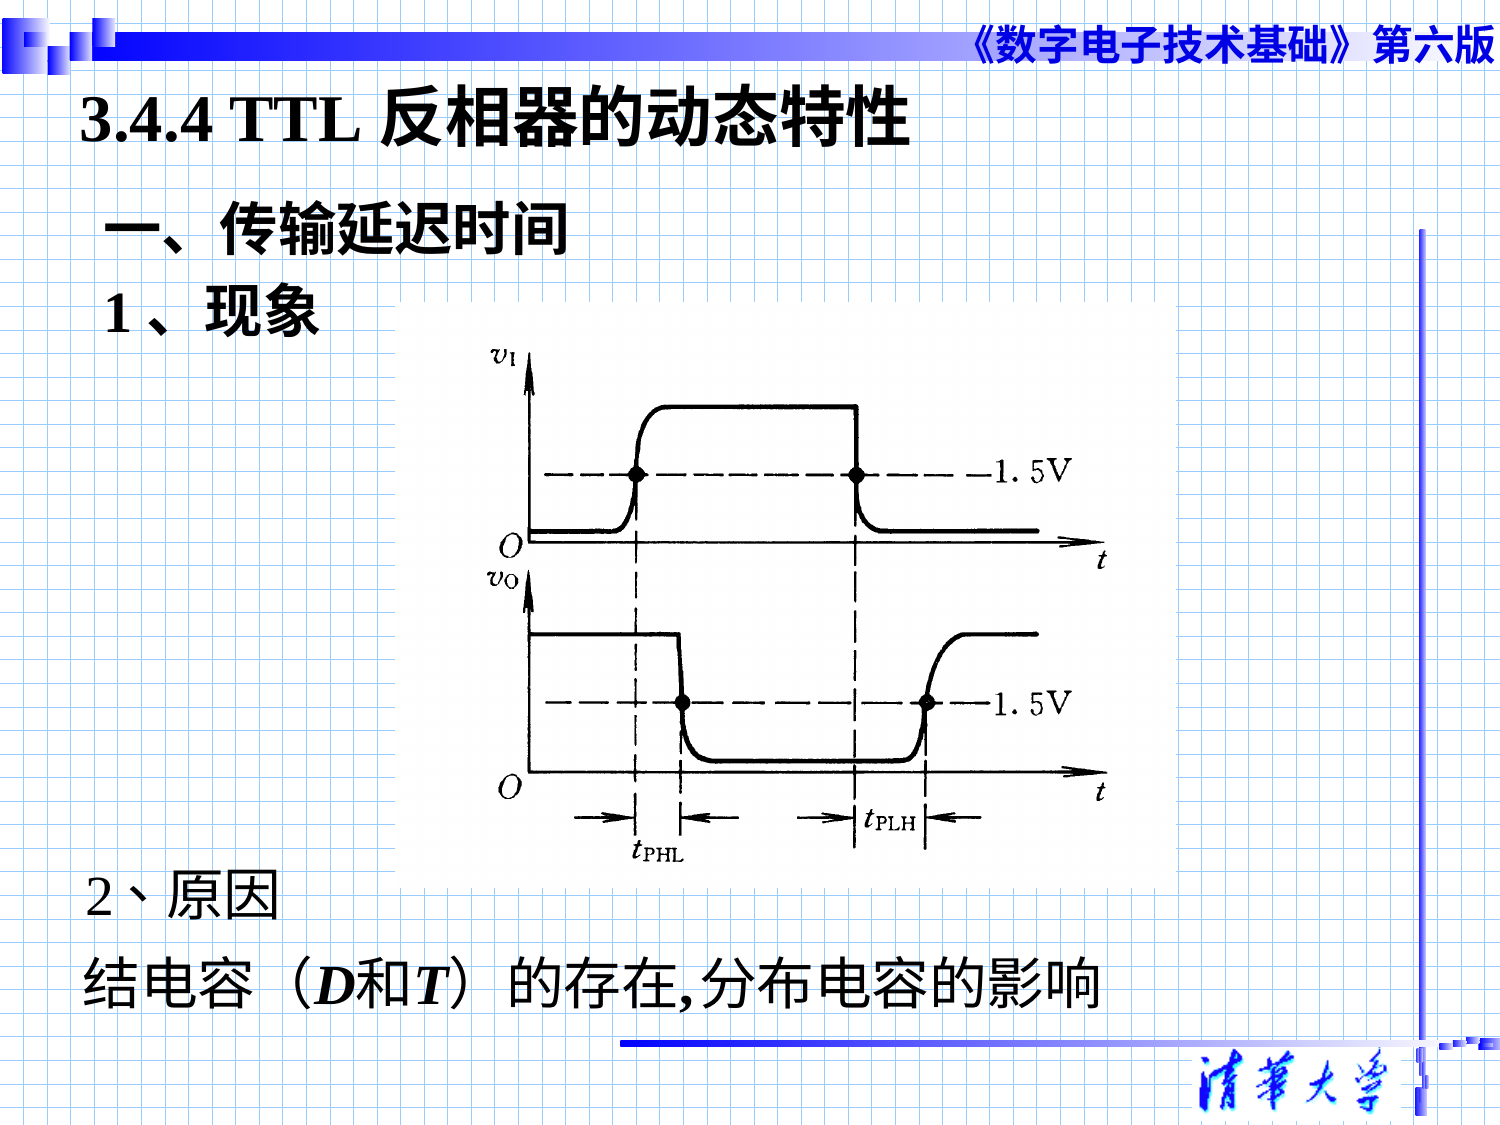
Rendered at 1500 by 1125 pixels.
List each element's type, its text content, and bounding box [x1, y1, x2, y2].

title 3.4.4 TTL反相器的动态特性 [64, 42, 1415, 188]
picture [395, 302, 1176, 888]
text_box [76, 857, 1110, 1028]
picture [1192, 1046, 1401, 1121]
list 一、传输延迟时间 1、现象 [88, 184, 1424, 936]
